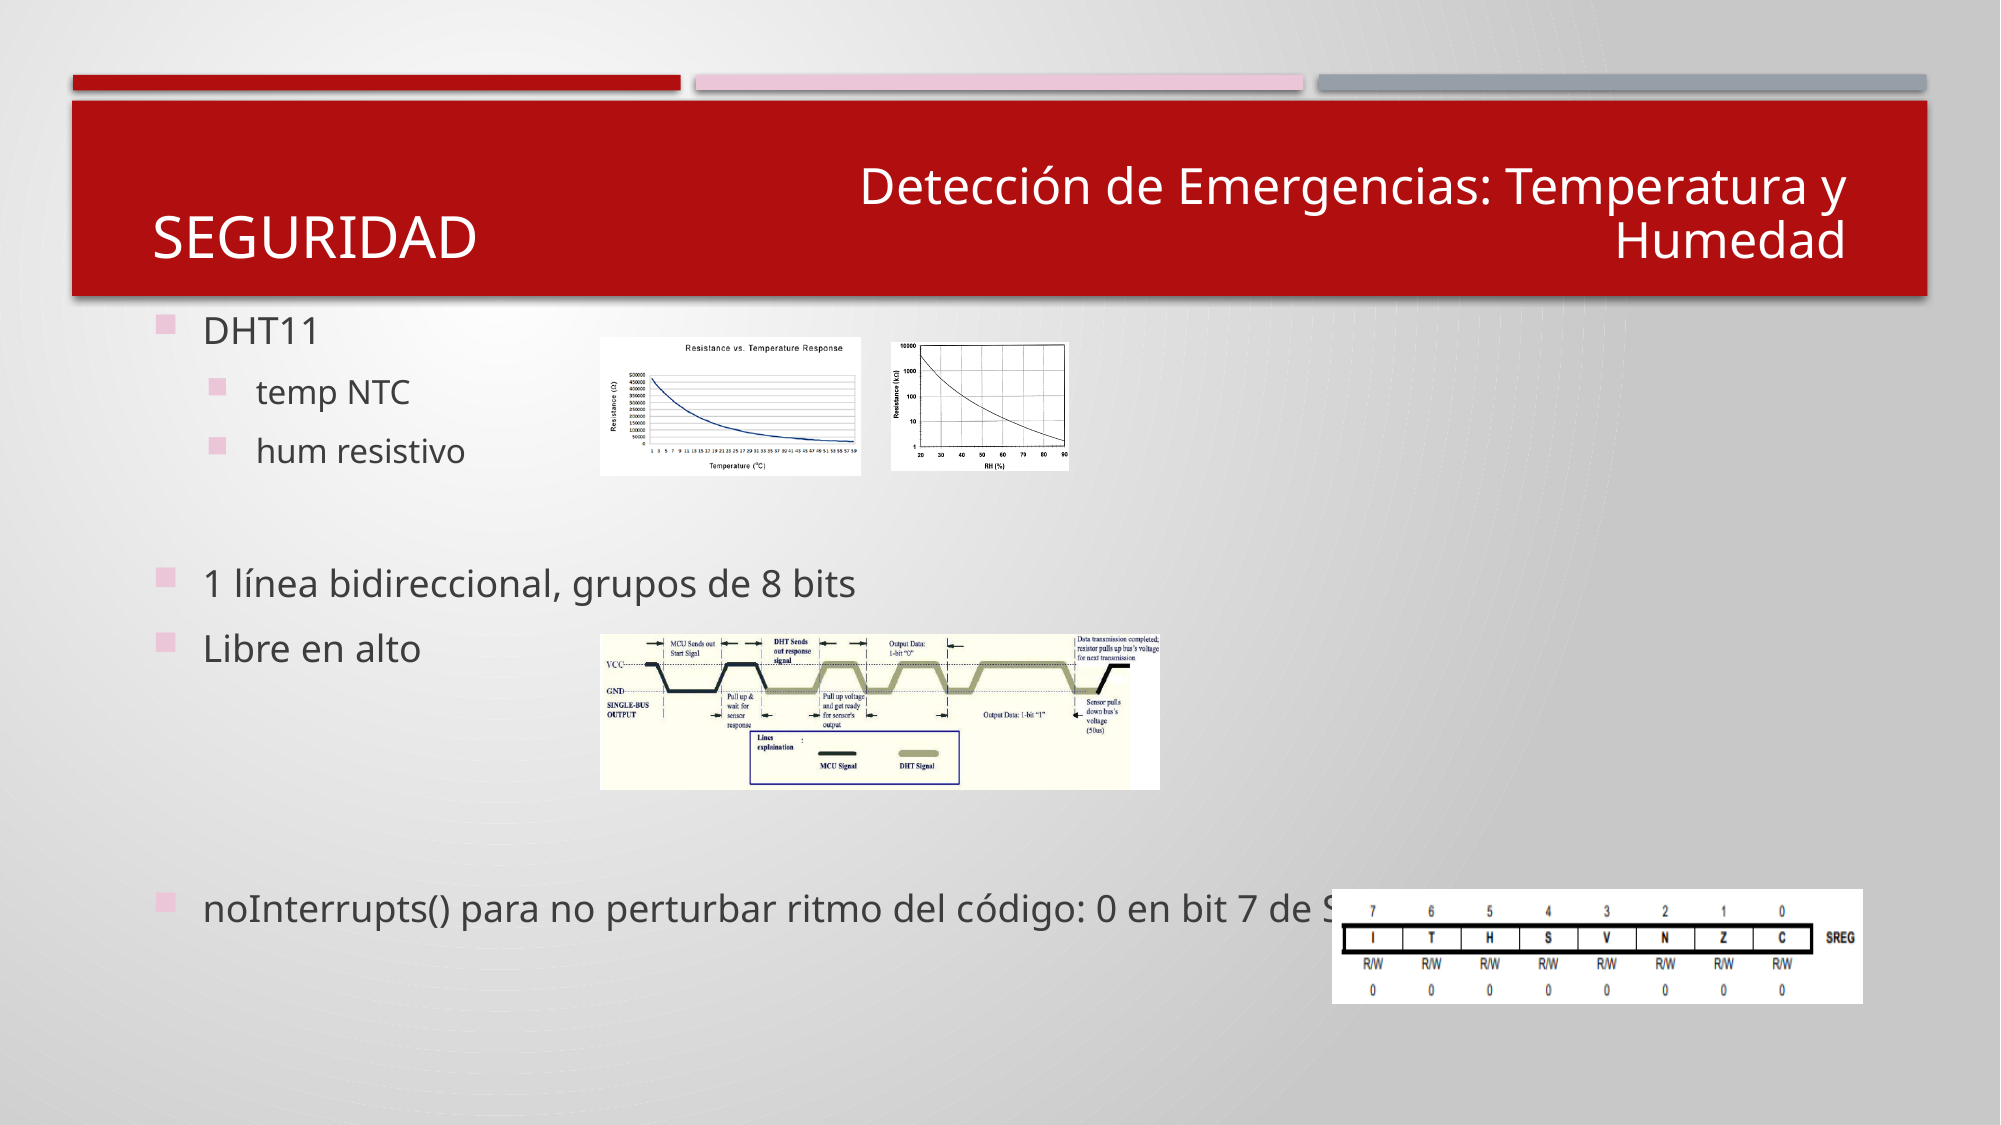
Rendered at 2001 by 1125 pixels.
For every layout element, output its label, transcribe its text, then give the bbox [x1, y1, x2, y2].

picture [1331, 888, 1863, 1004]
picture [599, 337, 862, 476]
picture [890, 342, 1070, 472]
picture [599, 633, 1160, 791]
list DHT11 temp NTC hum resistivo 1 línea bidireccional, grupos de 8 bits Libre en alto noInterrupts() para no perturbar ritmo del código: 0 en bit 7 de SREG [137, 299, 2000, 1125]
text_box Detección de Emergencias: Temperatura y Humedad [730, 59, 1863, 278]
title Seguridad [137, 59, 730, 278]
